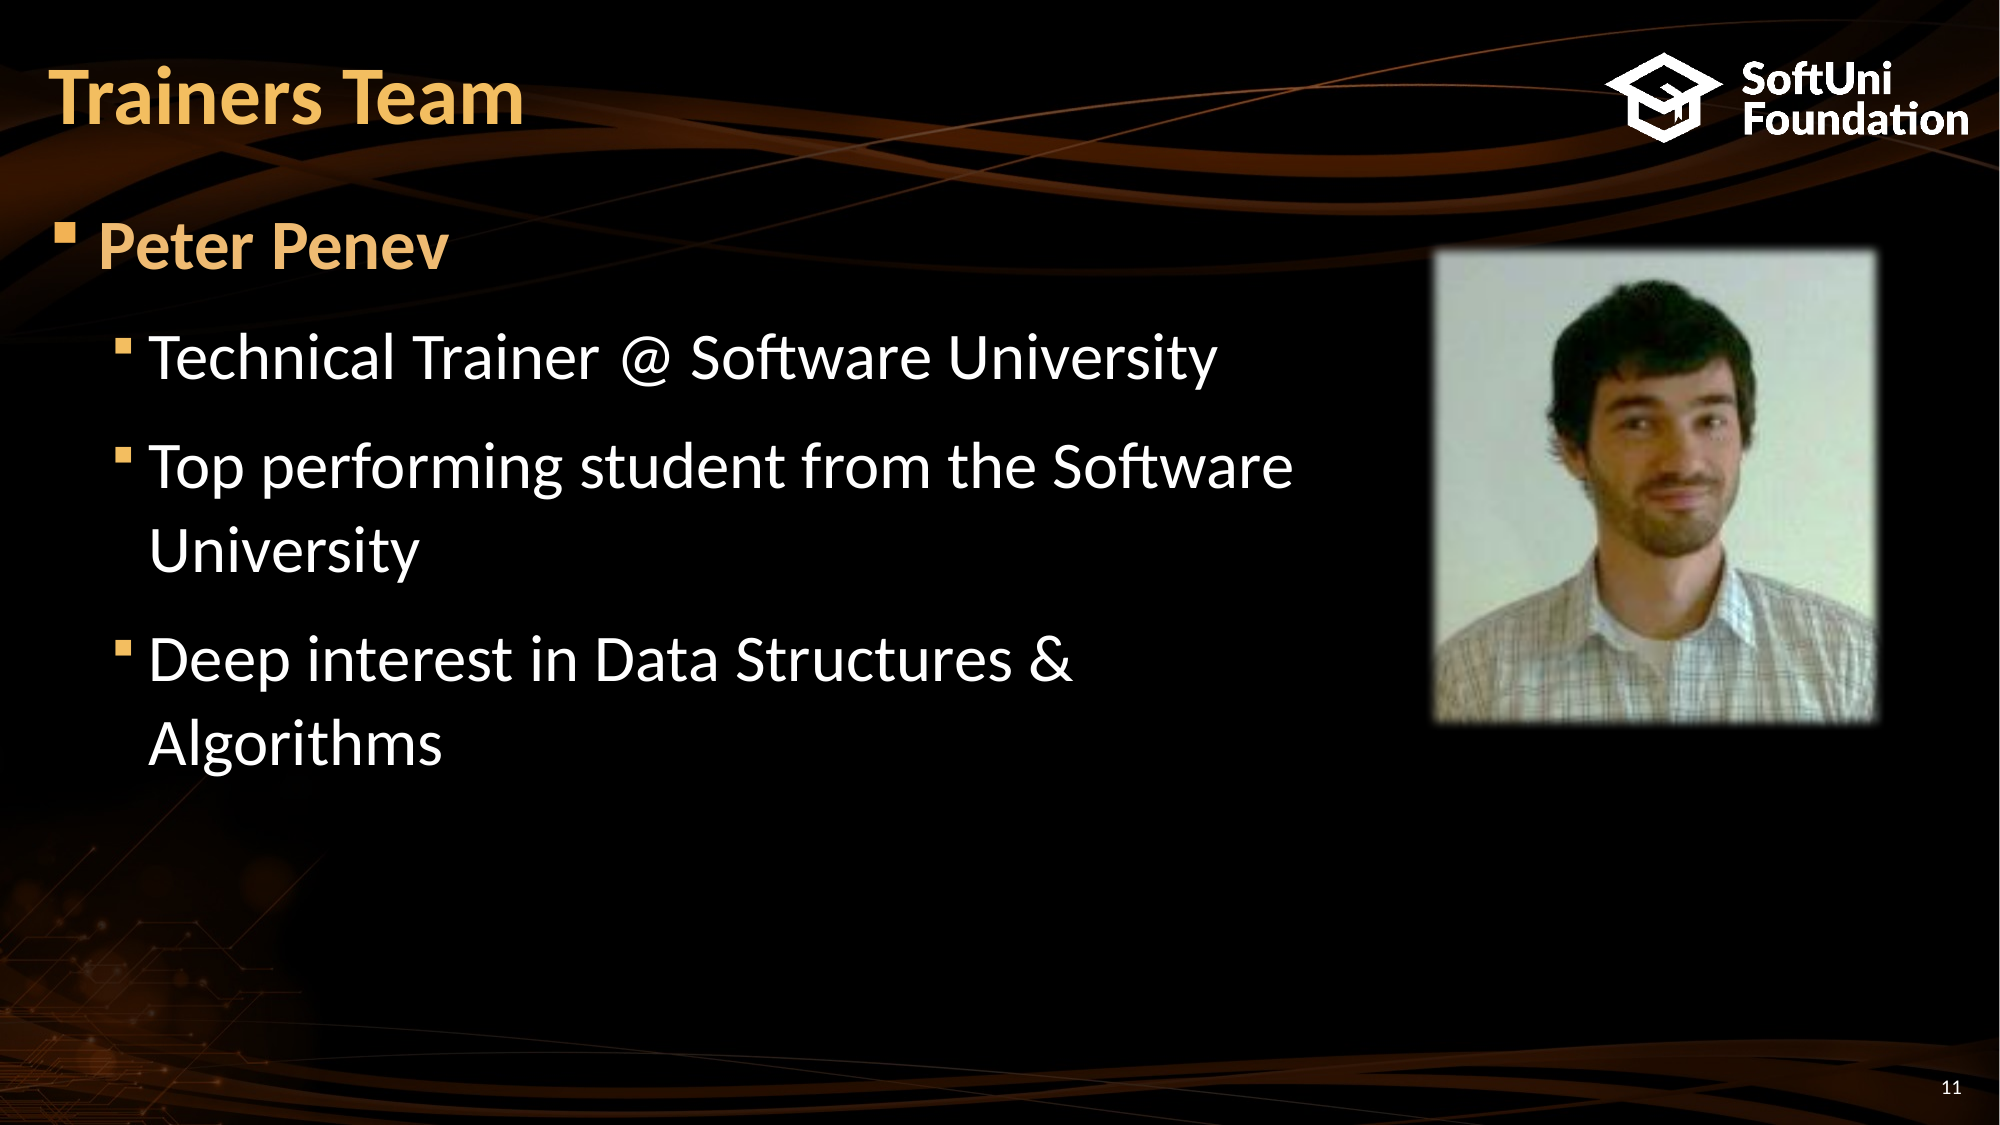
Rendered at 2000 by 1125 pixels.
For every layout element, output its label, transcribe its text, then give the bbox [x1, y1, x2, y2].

title Trainers Team [30, 6, 1602, 189]
list Peter Penev Technical Trainer @ Software University Top performing student from the Software University Deep interest in Data Structures & Algorithms [31, 189, 1388, 1103]
slide_number 11 [1897, 1070, 1968, 1103]
picture [0, 0, 2000, 1125]
